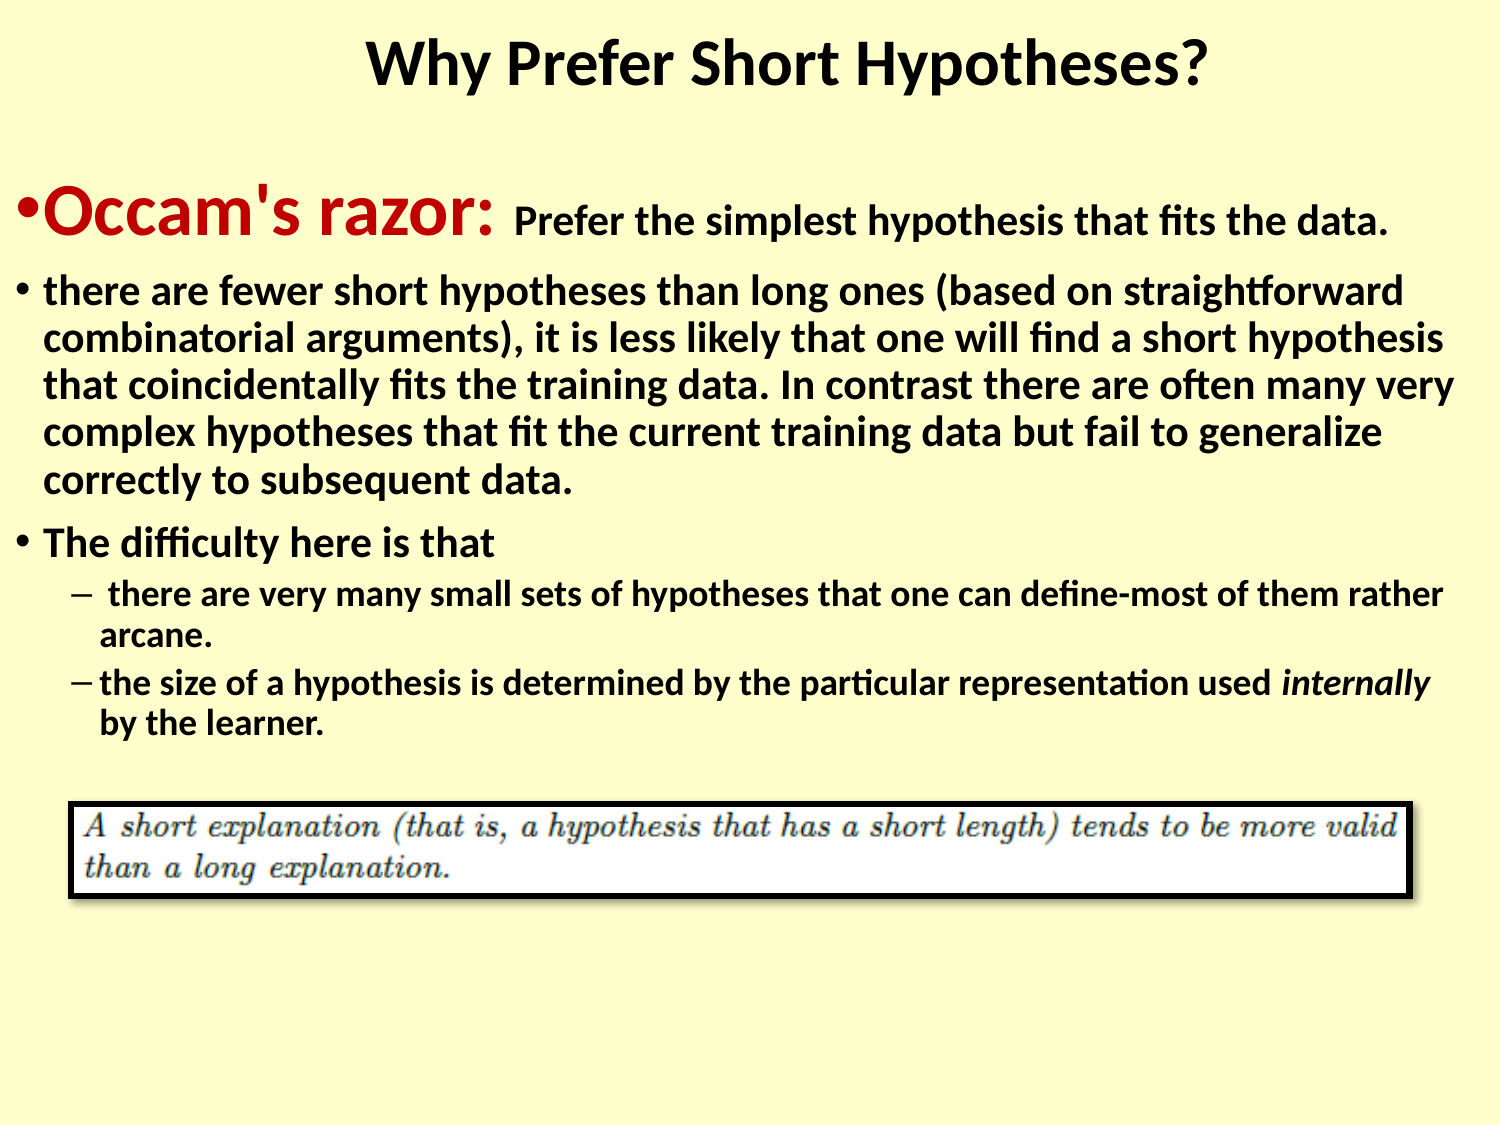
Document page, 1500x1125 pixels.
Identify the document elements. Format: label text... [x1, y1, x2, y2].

text_box Why Prefer Short Hypotheses? [350, 11, 1370, 107]
list Occam's razor: Prefer the simplest hypothesis that fits the data. there are fewer short hypotheses than long ones (based on straightforward combinatorial arguments), it is less likely that one will find a short hypothesis that coincidentally fits the training data. In contrast there are often many very complex hypotheses that fit the current training data but fail to generalize correctly to subsequent data. The difficulty here is that there are very many small sets of hypotheses that one can define-most of them rather arcane. the size of a hypothesis is determined by the particular representation used internally by the learner. [0, 163, 1481, 795]
picture [73, 807, 1407, 893]
